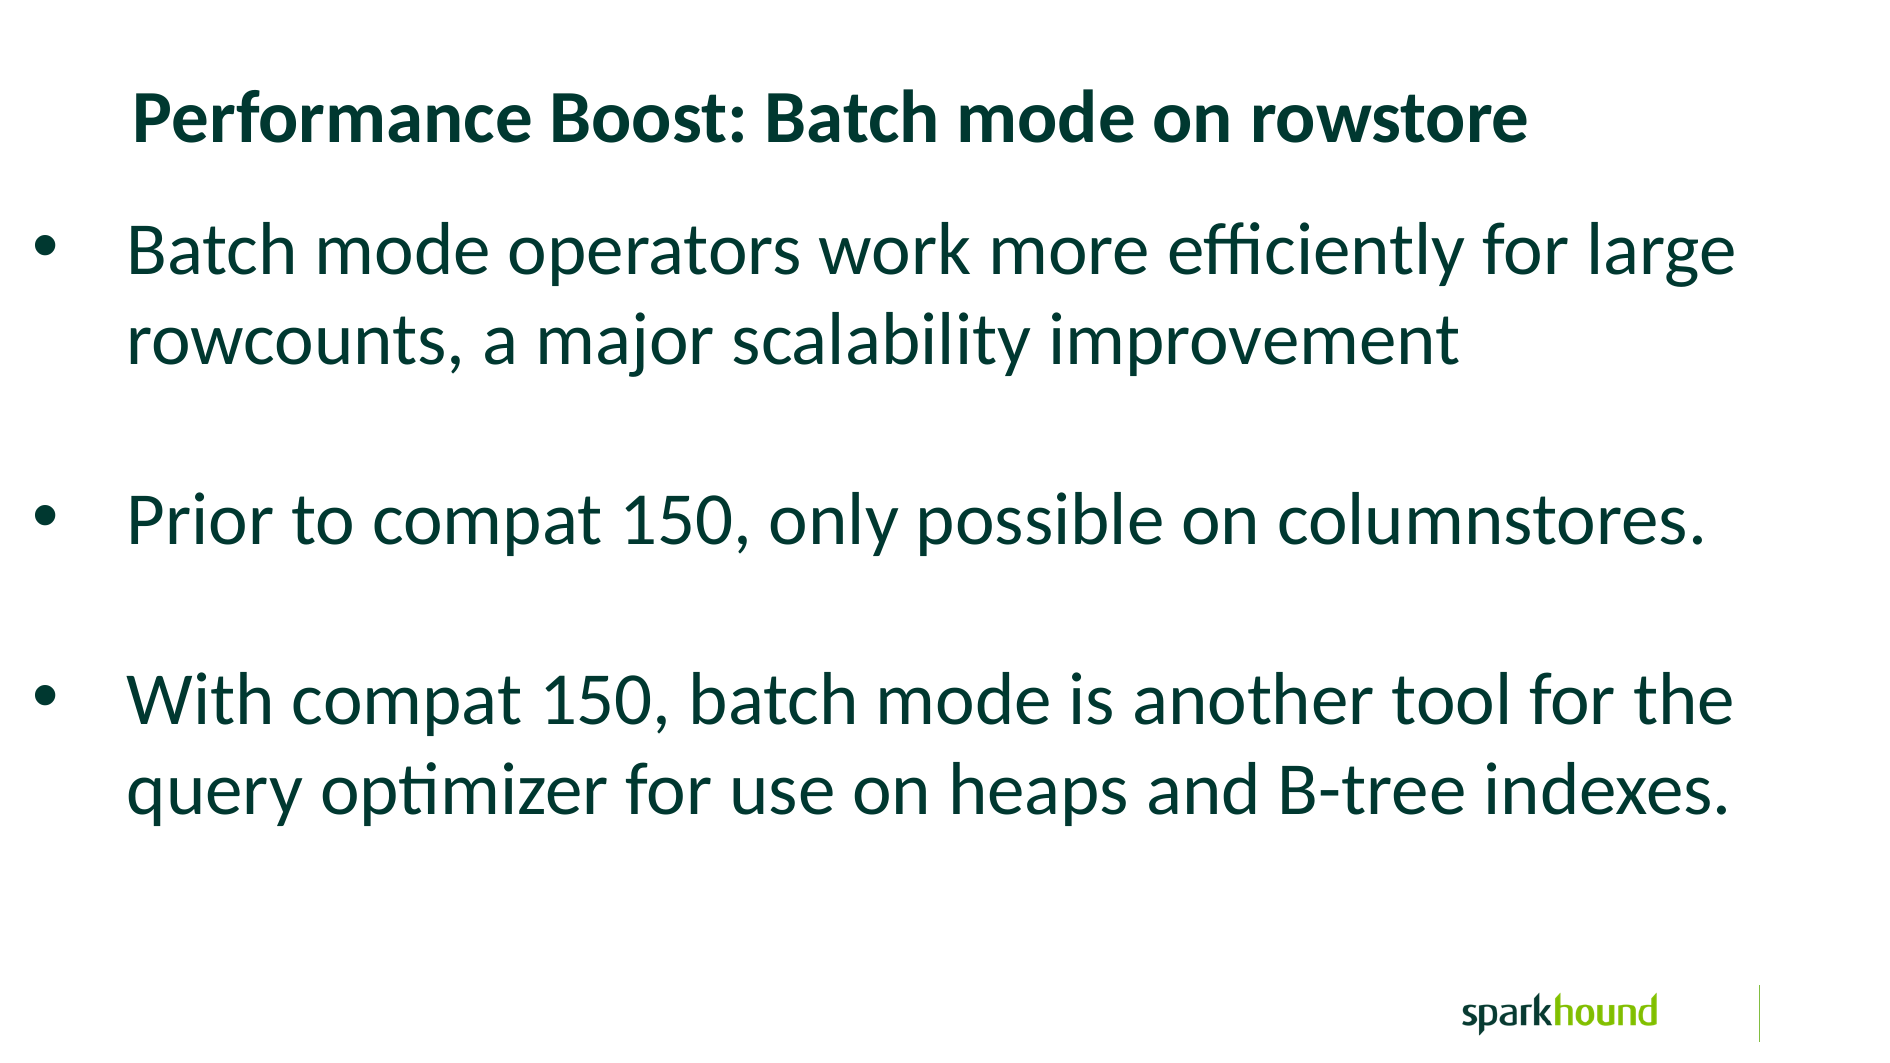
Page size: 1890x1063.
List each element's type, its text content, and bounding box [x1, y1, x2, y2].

title Performance Boost: Batch mode on rowstore [117, 59, 1890, 178]
text_box Batch mode operators work more efficiently for large rowcounts, a major scalability improvement Prior to compat 150, only possible on columnstores. With compat 150, batch mode is another tool for the query optimizer for use on heaps and B-tree indexes. [18, 192, 1844, 1057]
